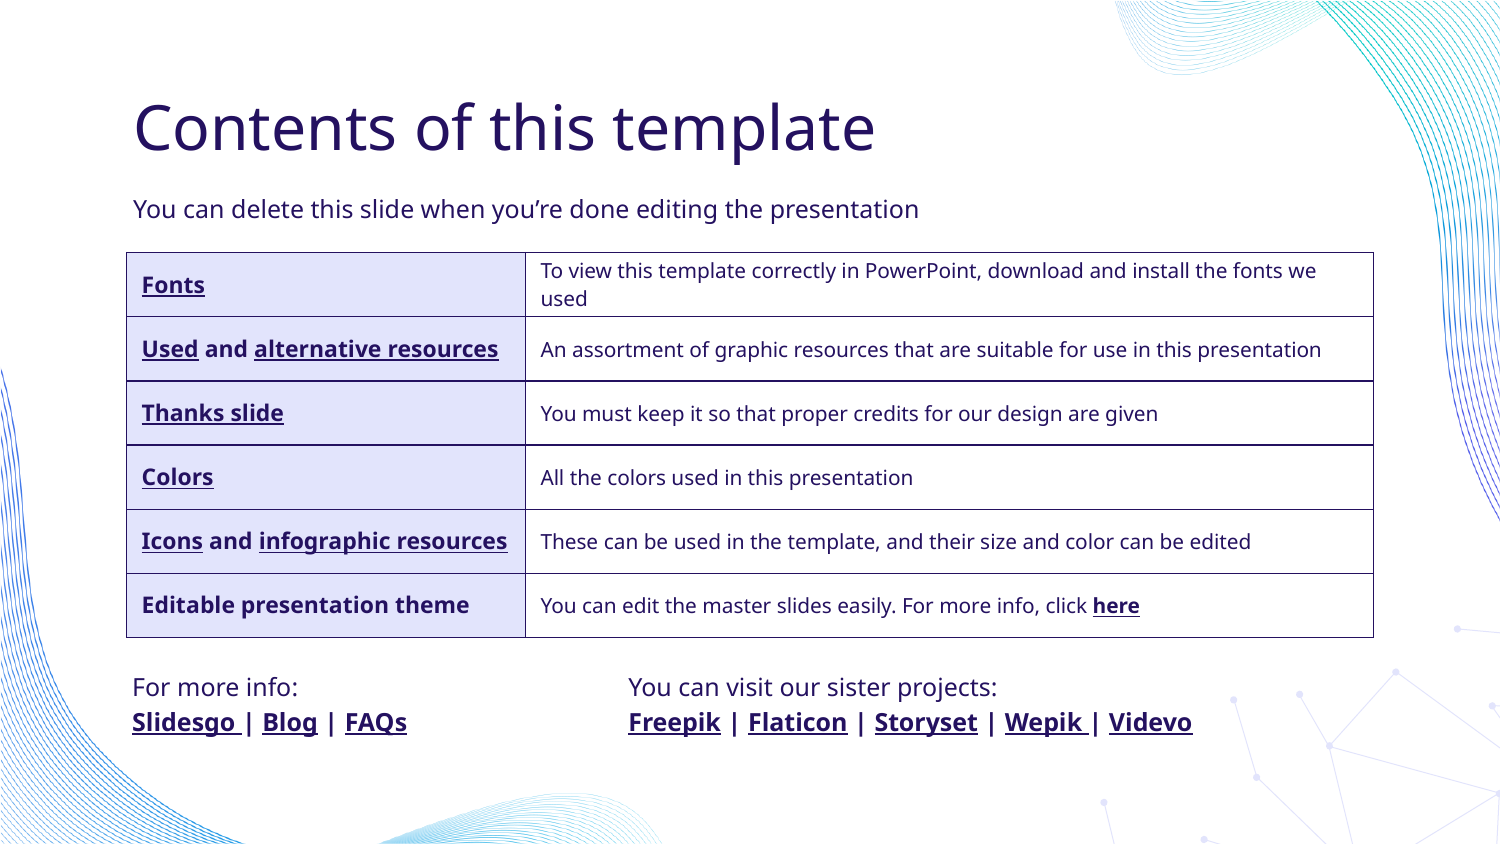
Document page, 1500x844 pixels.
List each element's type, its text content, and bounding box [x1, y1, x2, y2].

title Contents of this template [118, 72, 1382, 167]
picture [1109, 0, 1500, 532]
table_cell Colors [127, 446, 525, 509]
table_header Fonts [127, 253, 525, 316]
text_box You can visit our sister projects: Freepik | Flaticon | Storyset | Wepik | Videvo [613, 651, 1382, 735]
table_cell Editable presentation theme [127, 574, 525, 637]
table_cell An assortment of graphic resources that are suitable for use in this presentation [526, 317, 1373, 380]
table_cell You can edit the master slides easily. For more info, click here [526, 574, 1373, 637]
table_cell All the colors used in this presentation [526, 446, 1373, 509]
picture [0, 336, 693, 844]
table_cell Used and alternative resources [127, 317, 525, 380]
table_cell These can be used in the template, and their size and color can be edited [526, 510, 1373, 573]
text_box For more info: Slidesgo | Blog | FAQs [116, 651, 613, 735]
table_header To view this template correctly in PowerPoint, download and install the fonts we used [526, 253, 1373, 316]
list You can delete this slide when you’re done editing the presentation [118, 178, 1382, 236]
table_cell Thanks slide [127, 382, 525, 444]
table_cell You must keep it so that proper credits for our design are given [526, 382, 1373, 444]
table_cell Icons and infographic resources [127, 510, 525, 573]
